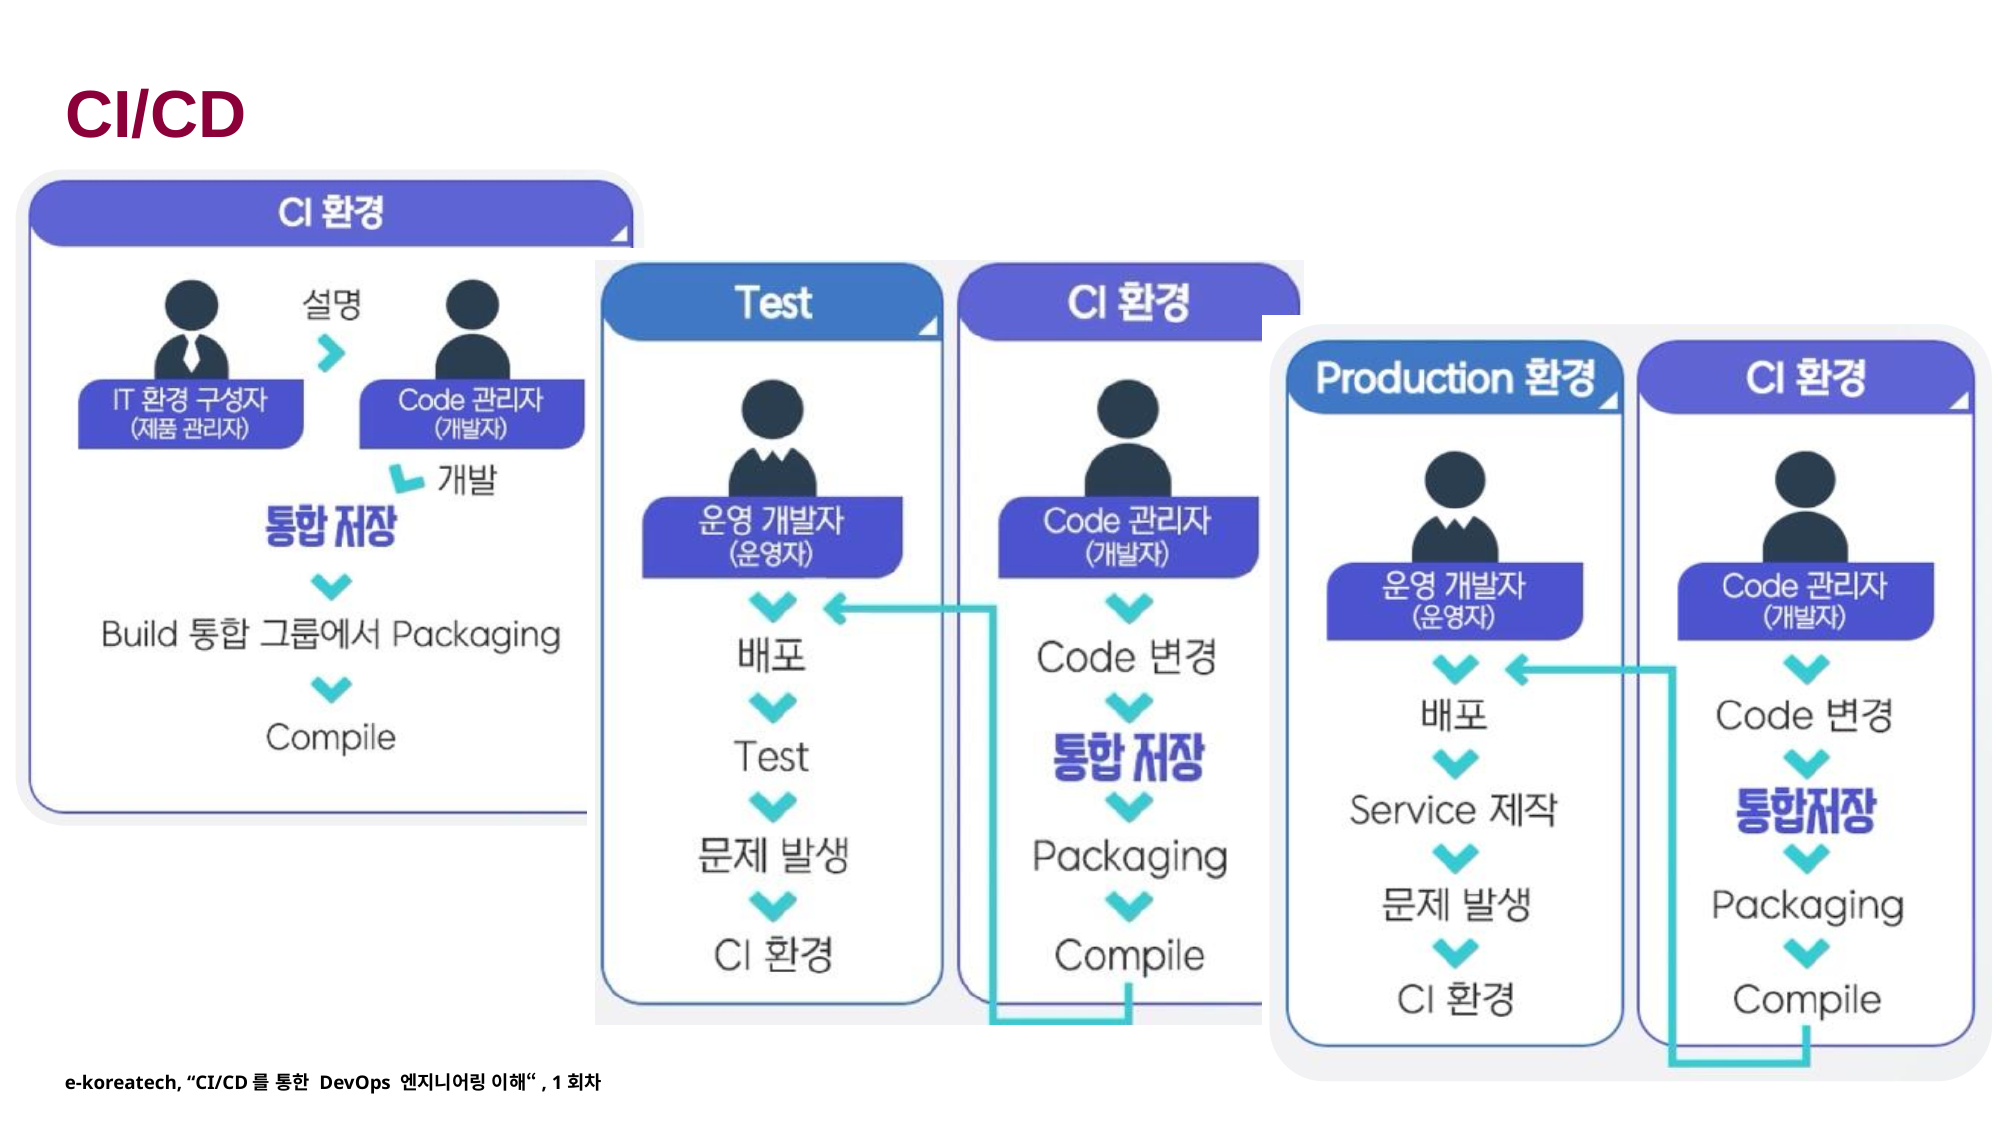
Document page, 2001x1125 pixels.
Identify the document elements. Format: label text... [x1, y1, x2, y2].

title CI/CD [49, 37, 1934, 185]
picture [11, 159, 2000, 1088]
text_box e-koreatech, “CI/CD를 통한 DevOps 엔지니어링 이해“, 1회차 [49, 1063, 977, 1102]
